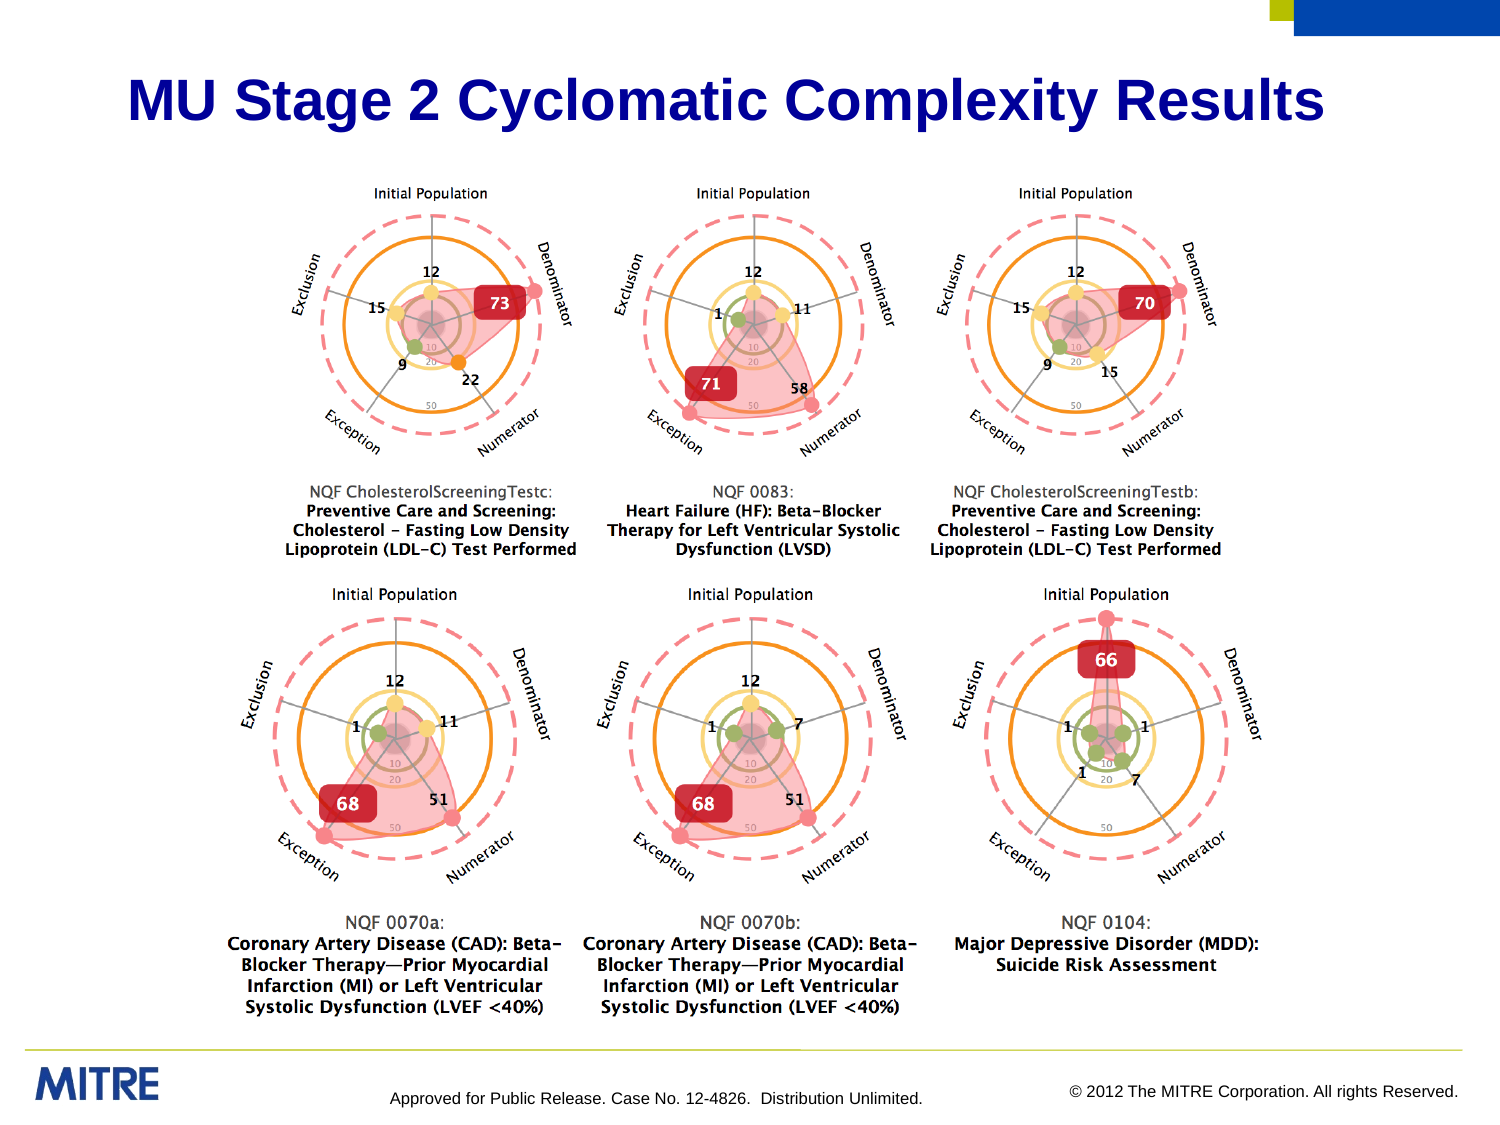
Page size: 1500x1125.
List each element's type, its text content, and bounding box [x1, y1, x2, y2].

title MU Stage 2 Cyclomatic Complexity Results [112, 62, 1379, 151]
picture [190, 179, 1302, 1045]
picture [30, 1064, 163, 1106]
